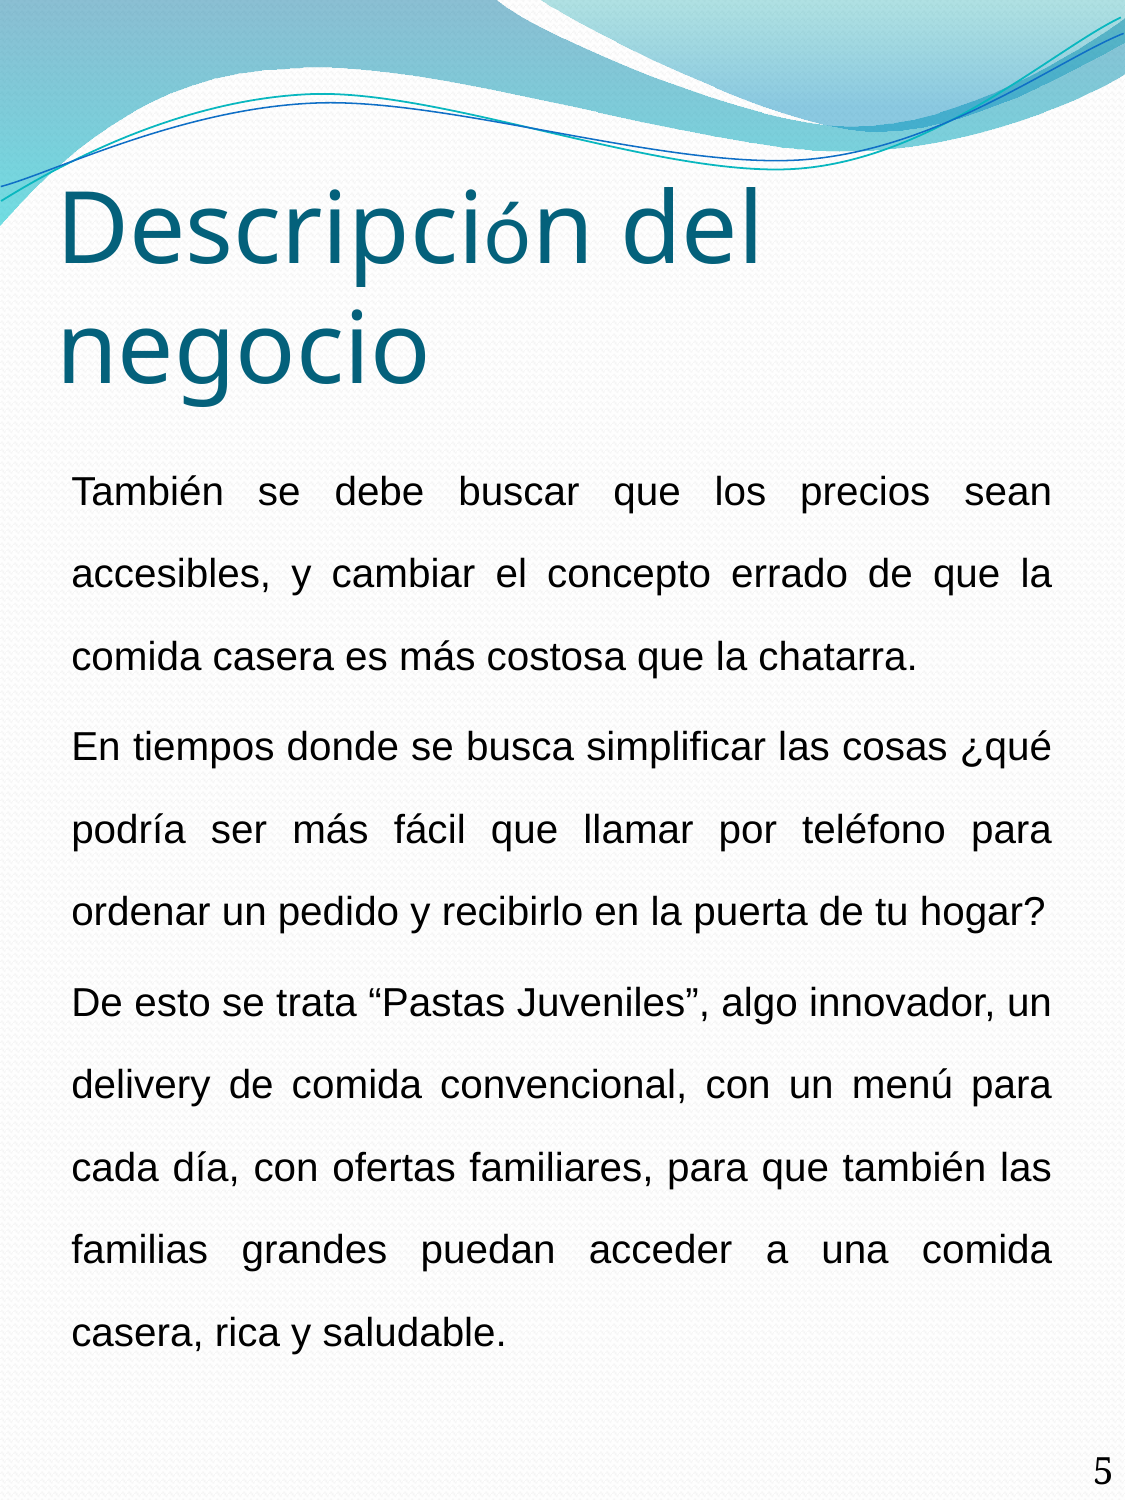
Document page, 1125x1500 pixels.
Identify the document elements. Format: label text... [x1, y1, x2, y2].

list También se debe buscar que los precios sean accesibles, y cambiar el concepto errado de que la comida casera es más costosa que la chatarra. En tiempos donde se busca simplificar las cosas ¿qué podría ser más fácil que llamar por teléfono para ordenar un pedido y recibirlo en la puerta de tu hogar? De esto se trata “Pastas Juveniles”, algo innovador, un delivery de comida convencional, con un menú para cada día, con ofertas familiares, para que también las familias grandes puedan acceder a una comida casera, rica y saludable. [56, 423, 1069, 1436]
text_box 5 [1078, 1439, 1125, 1499]
title Descripción del negocio [56, 153, 1069, 405]
